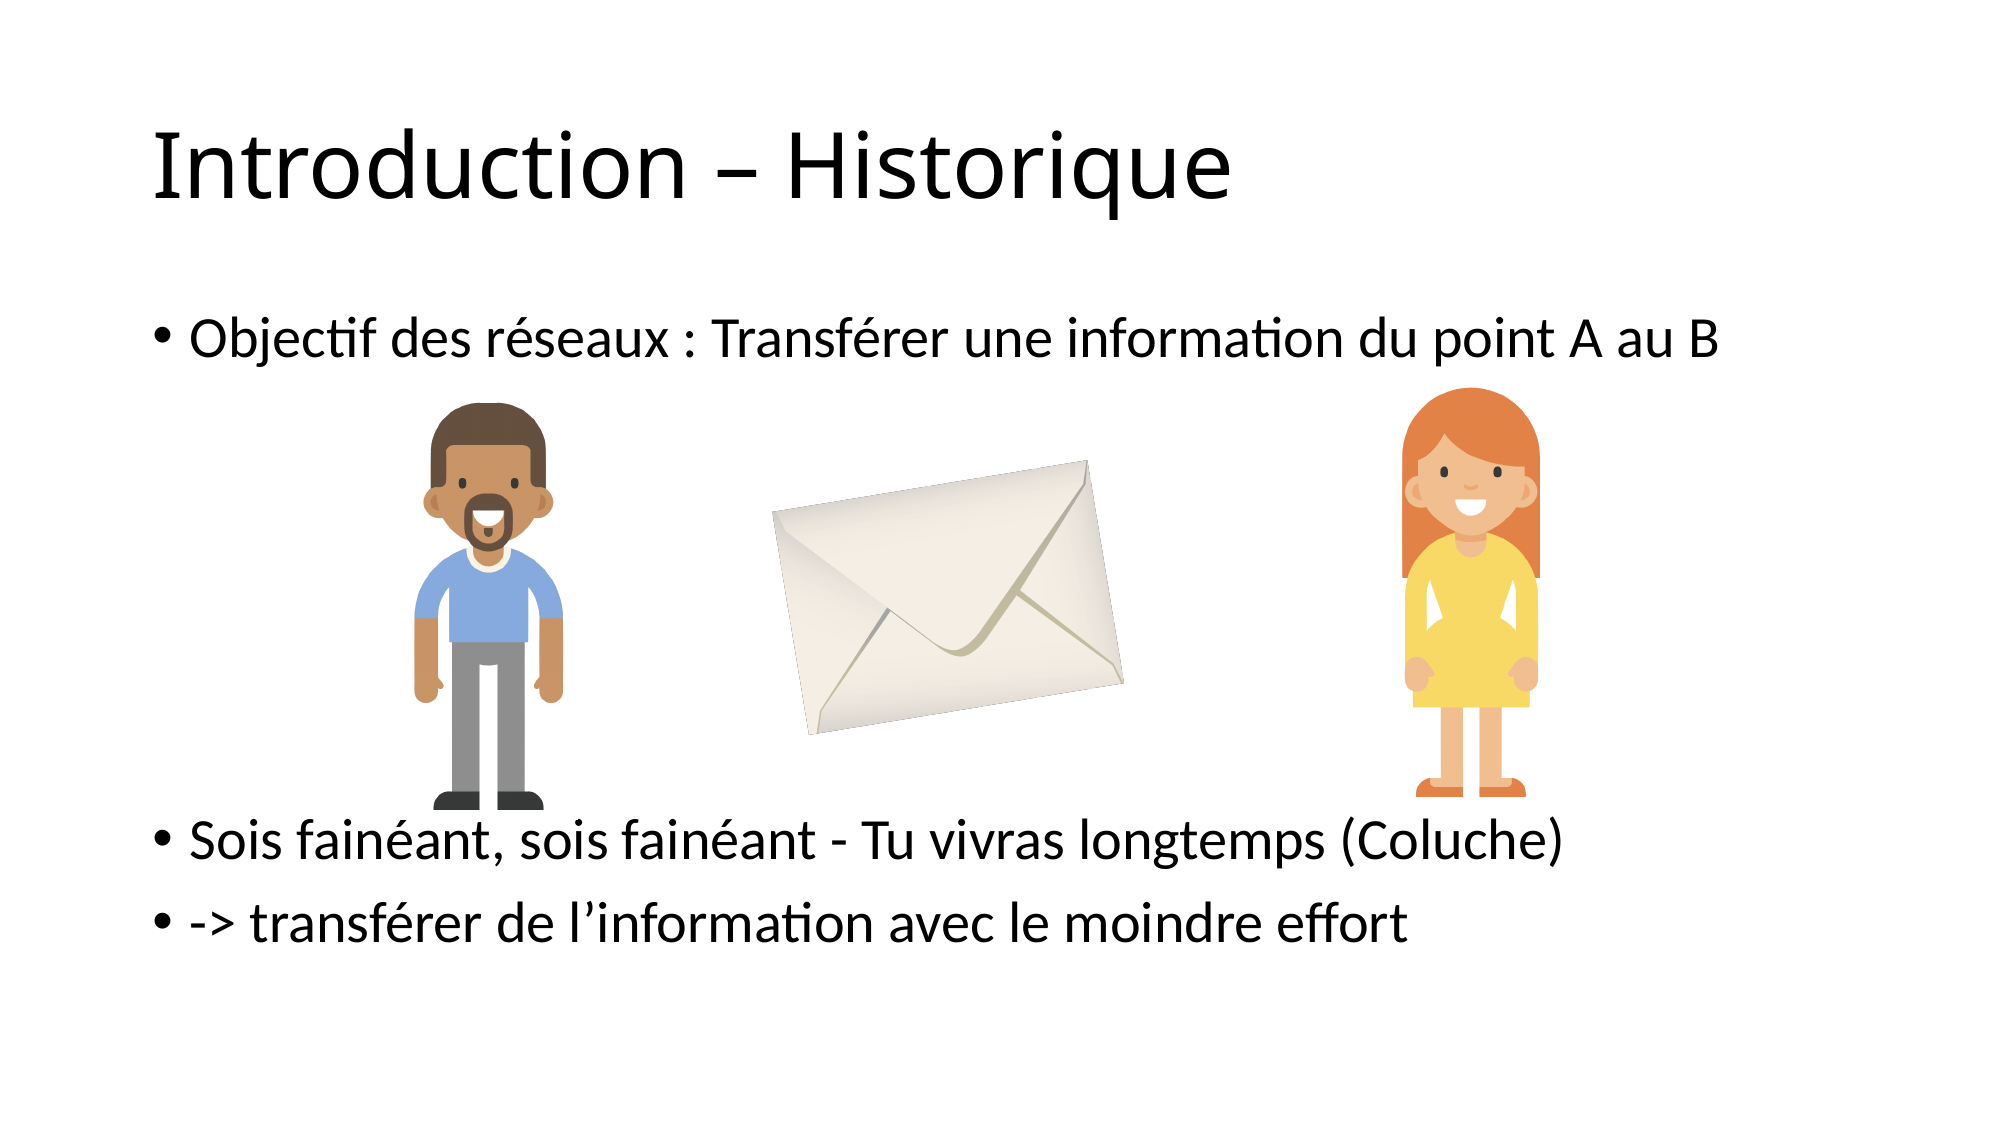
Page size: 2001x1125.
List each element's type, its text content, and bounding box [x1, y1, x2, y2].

title Introduction – Historique [137, 59, 1863, 278]
picture [1388, 374, 1563, 806]
picture [771, 460, 1124, 735]
picture [396, 388, 578, 820]
list Objectif des réseaux : Transférer une information du point A au B Sois fainéant, sois fainéant - Tu vivras longtemps (Coluche) -> transférer de l’information avec le moindre effort [137, 299, 1863, 1014]
